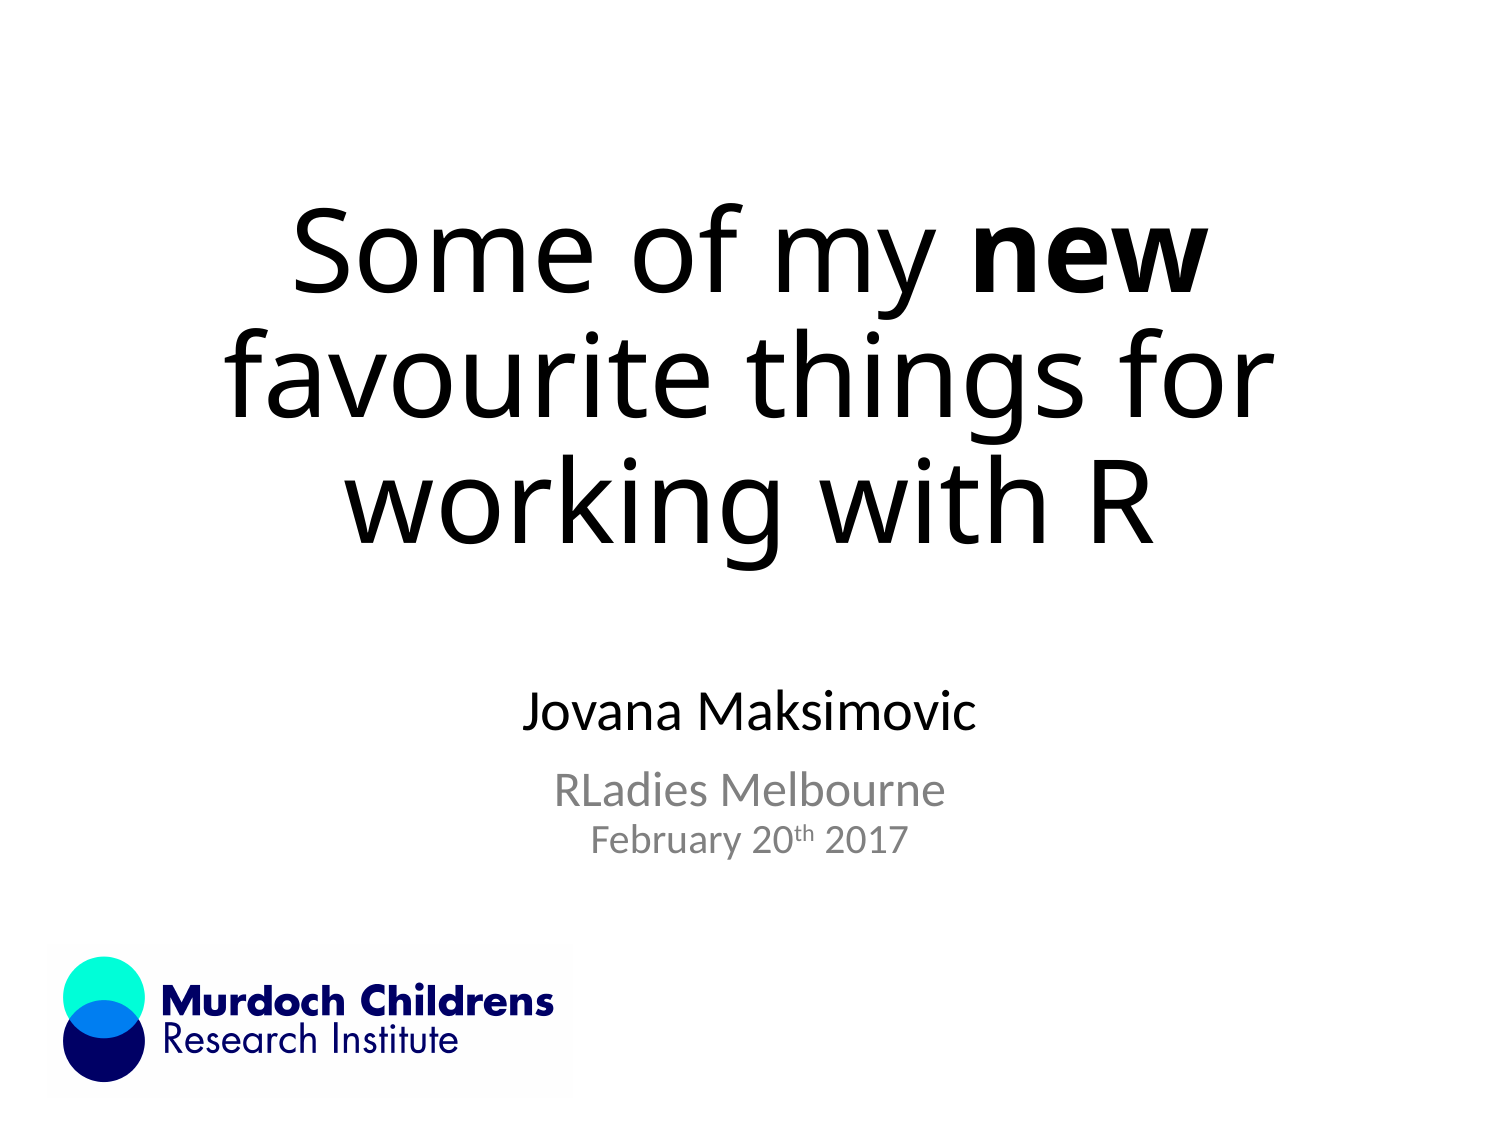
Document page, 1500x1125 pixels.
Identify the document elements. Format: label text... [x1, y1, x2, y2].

picture [46, 944, 573, 1098]
title Some of my new favourite things for working with R [112, 184, 1388, 576]
subtitle Jovana Maksimovic RLadies Melbourne February 20th 2017 [187, 672, 1313, 945]
